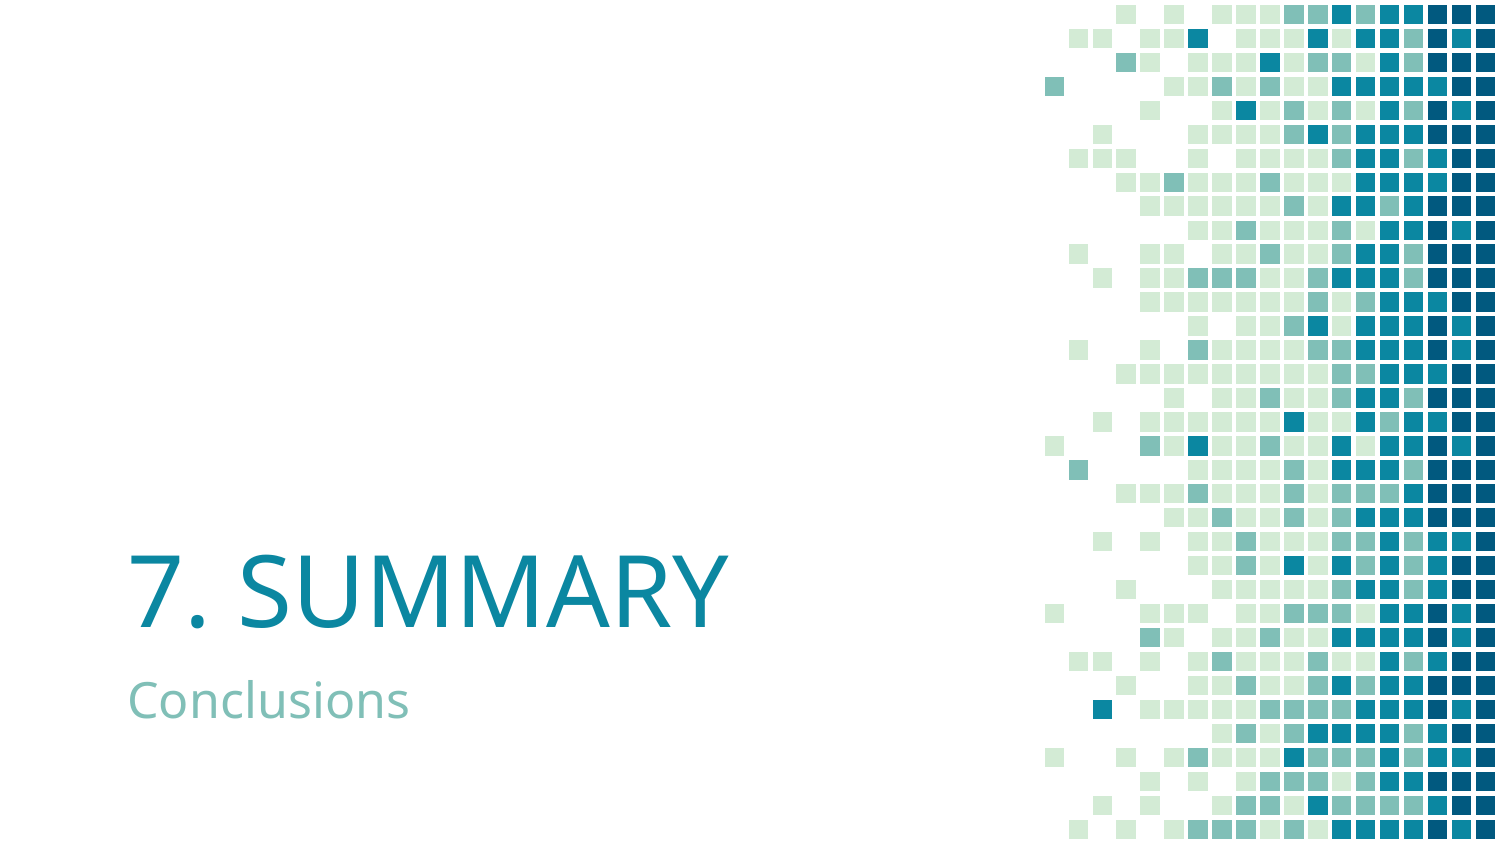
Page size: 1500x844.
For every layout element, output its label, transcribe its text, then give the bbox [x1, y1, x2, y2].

title 7. SUMMARY [112, 472, 977, 653]
subtitle Conclusions [112, 653, 977, 783]
